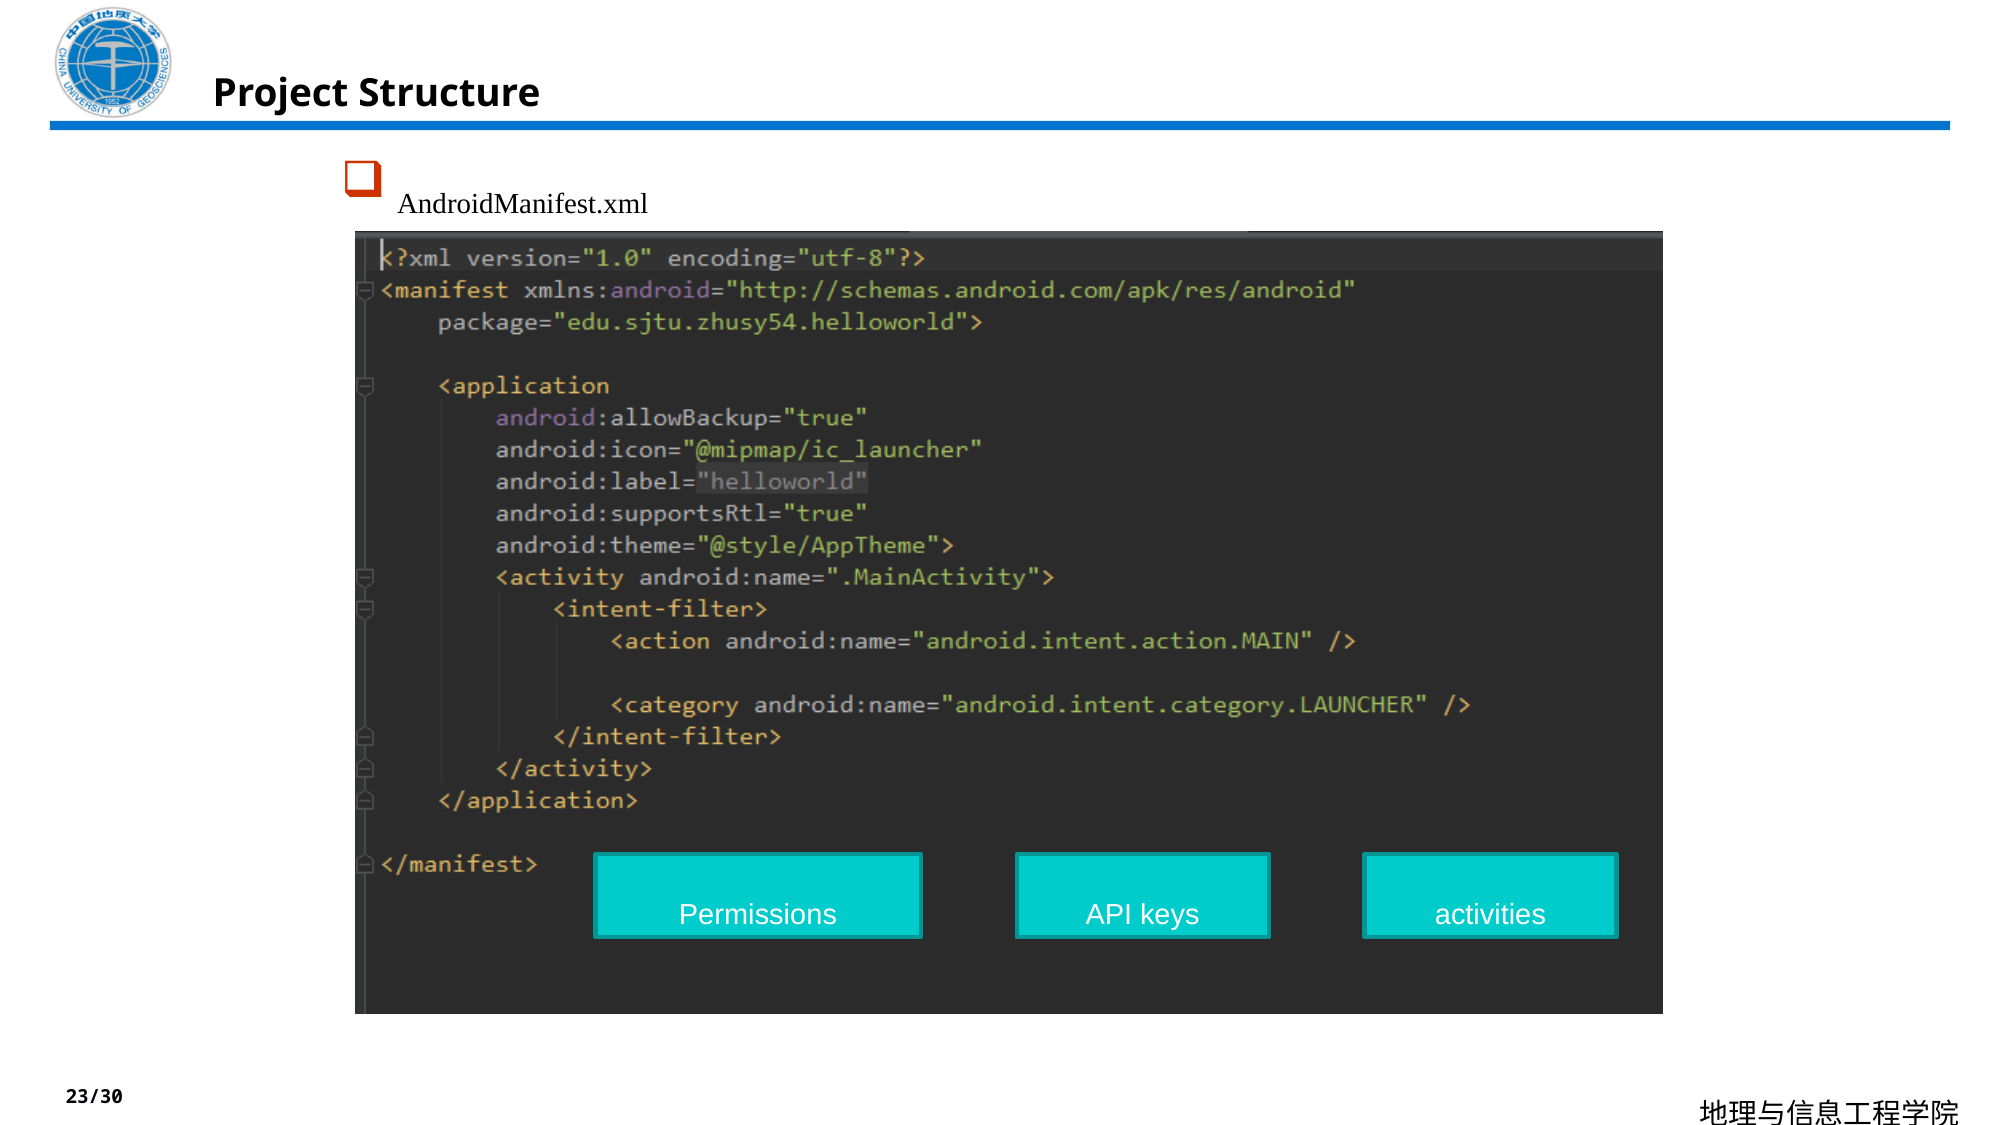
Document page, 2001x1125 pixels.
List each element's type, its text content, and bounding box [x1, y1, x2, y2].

text_box Project Structure [197, 12, 1675, 119]
text_box AndroidManifest.xml [326, 143, 1143, 225]
picture [52, 4, 174, 120]
picture [355, 231, 1663, 1015]
